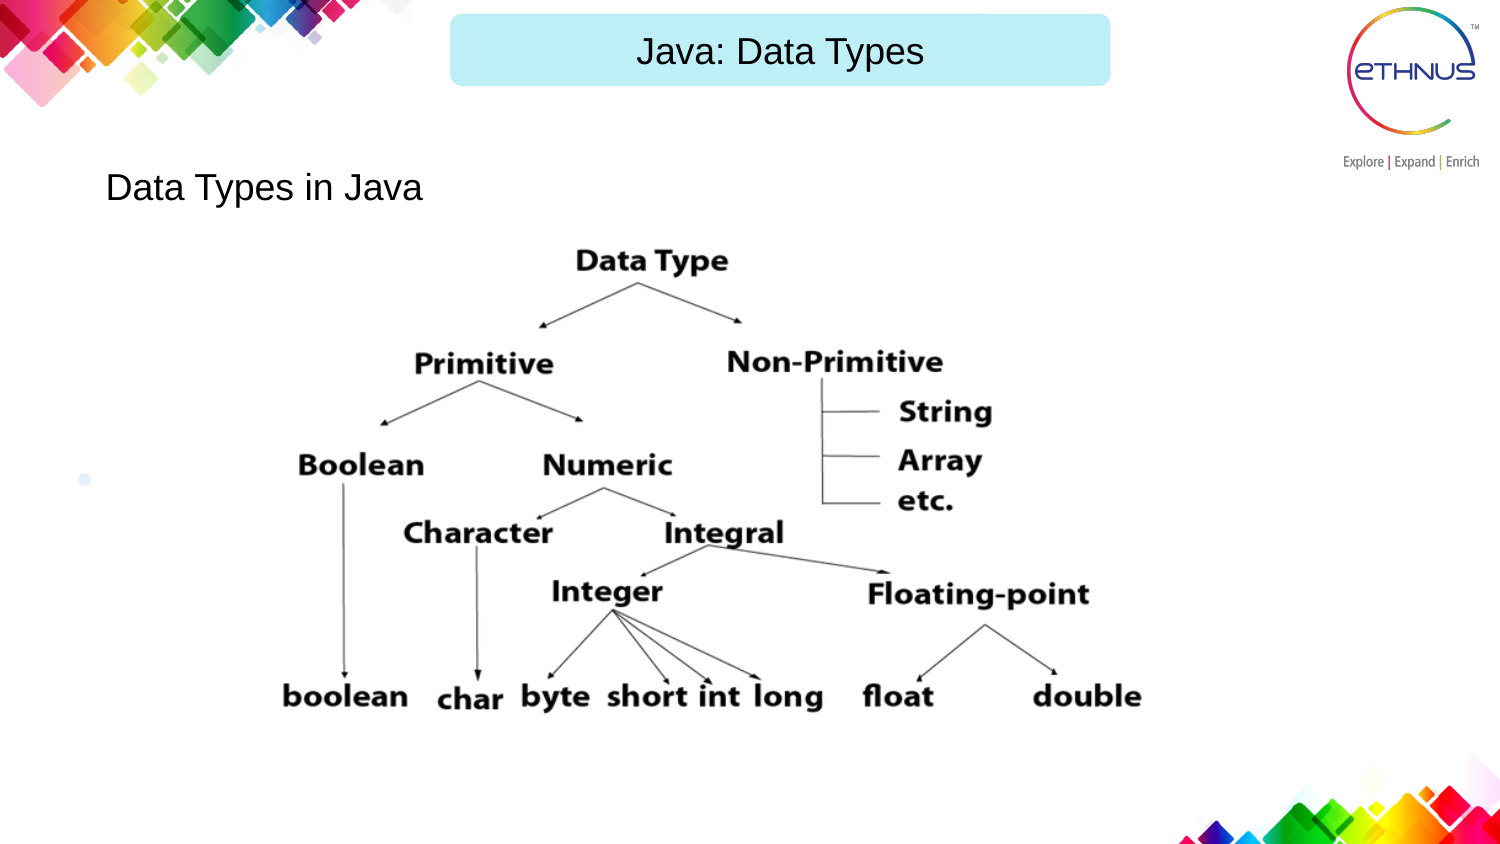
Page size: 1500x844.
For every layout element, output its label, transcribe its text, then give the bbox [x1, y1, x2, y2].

picture [1110, 752, 1500, 844]
text_box [78, 473, 90, 486]
text_box Java: Data Types [450, 13, 1111, 86]
picture [0, 0, 412, 107]
picture [1344, 7, 1479, 170]
picture [282, 244, 1143, 718]
text_box Data Types in Java [90, 155, 1335, 486]
